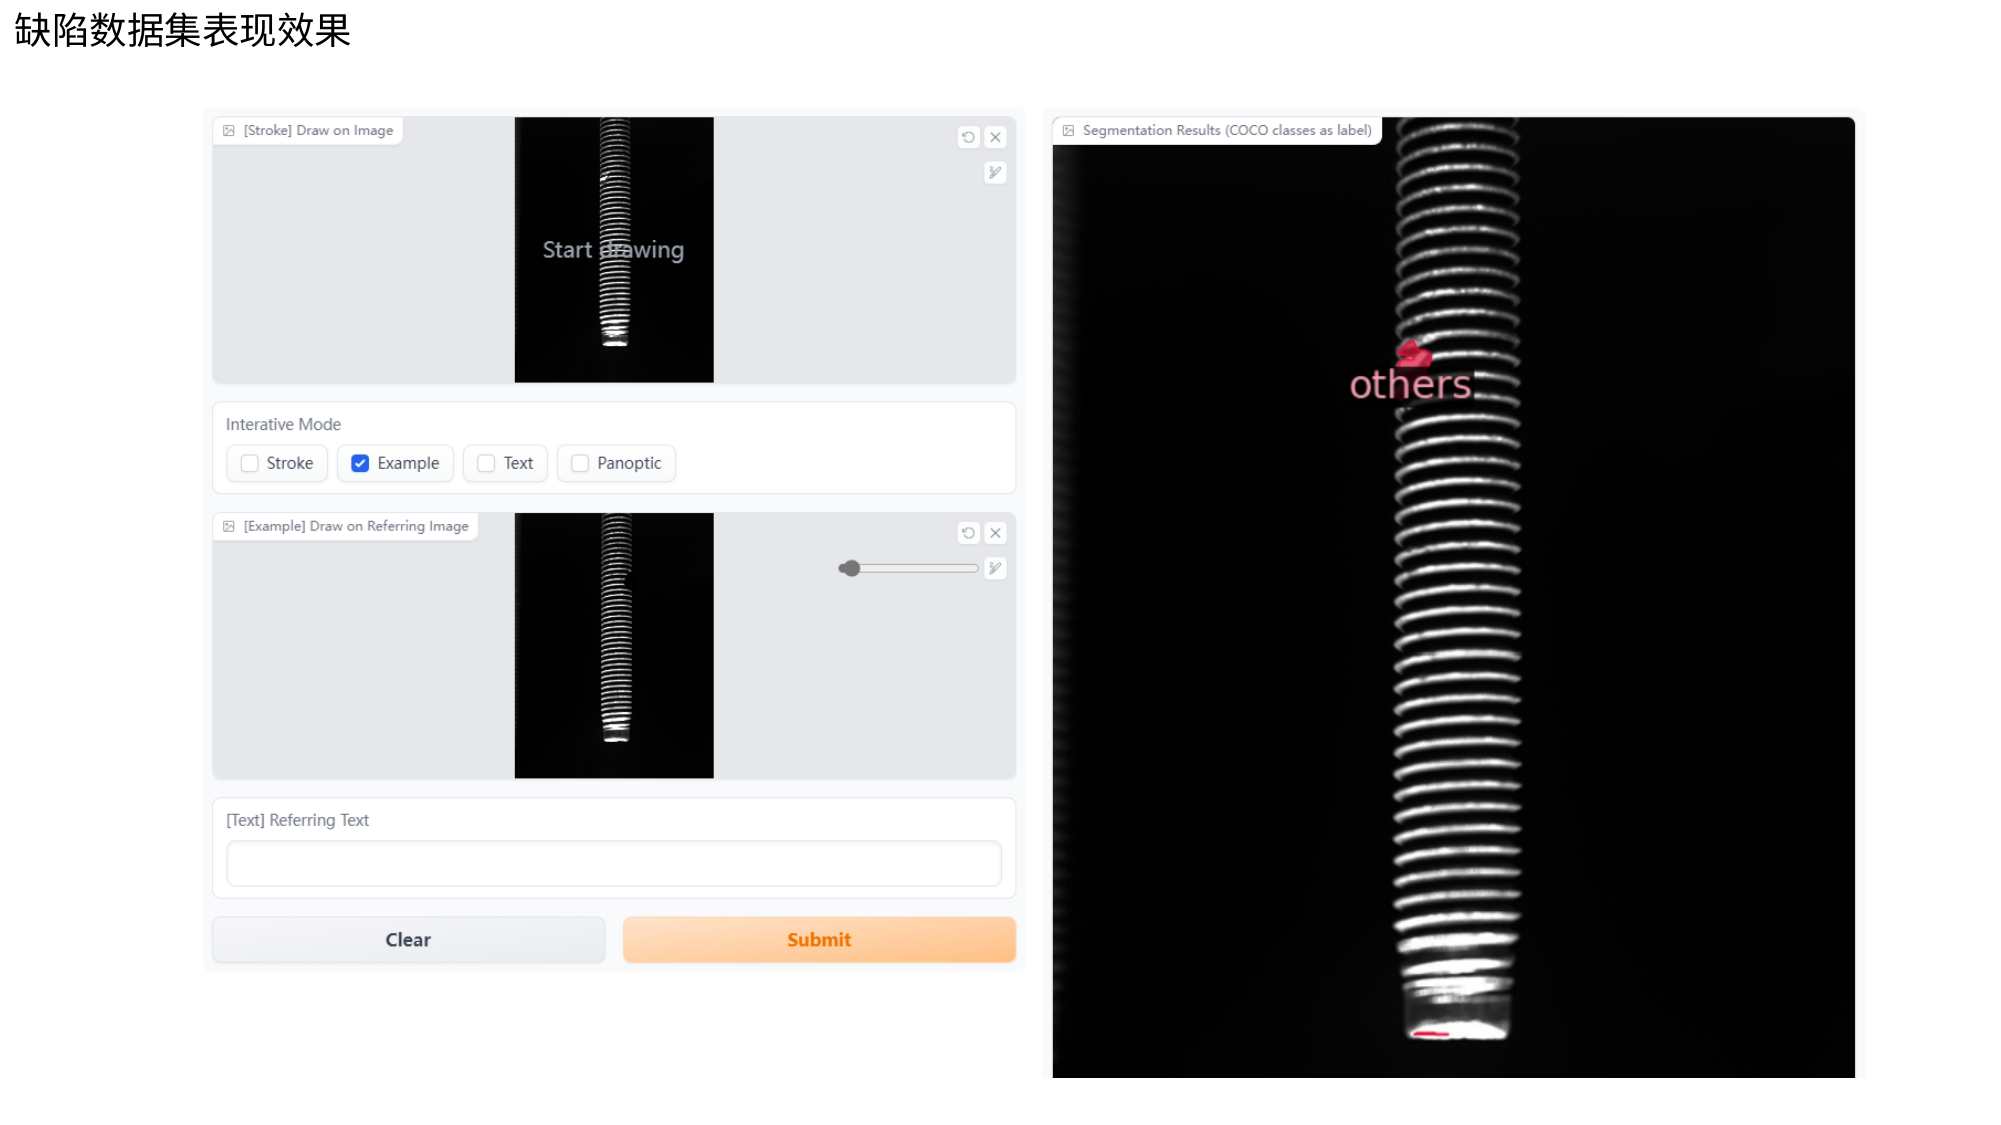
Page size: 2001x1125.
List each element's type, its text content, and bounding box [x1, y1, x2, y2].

picture [126, 72, 1928, 1078]
text_box 缺陷数据集表现效果 [0, 0, 749, 60]
